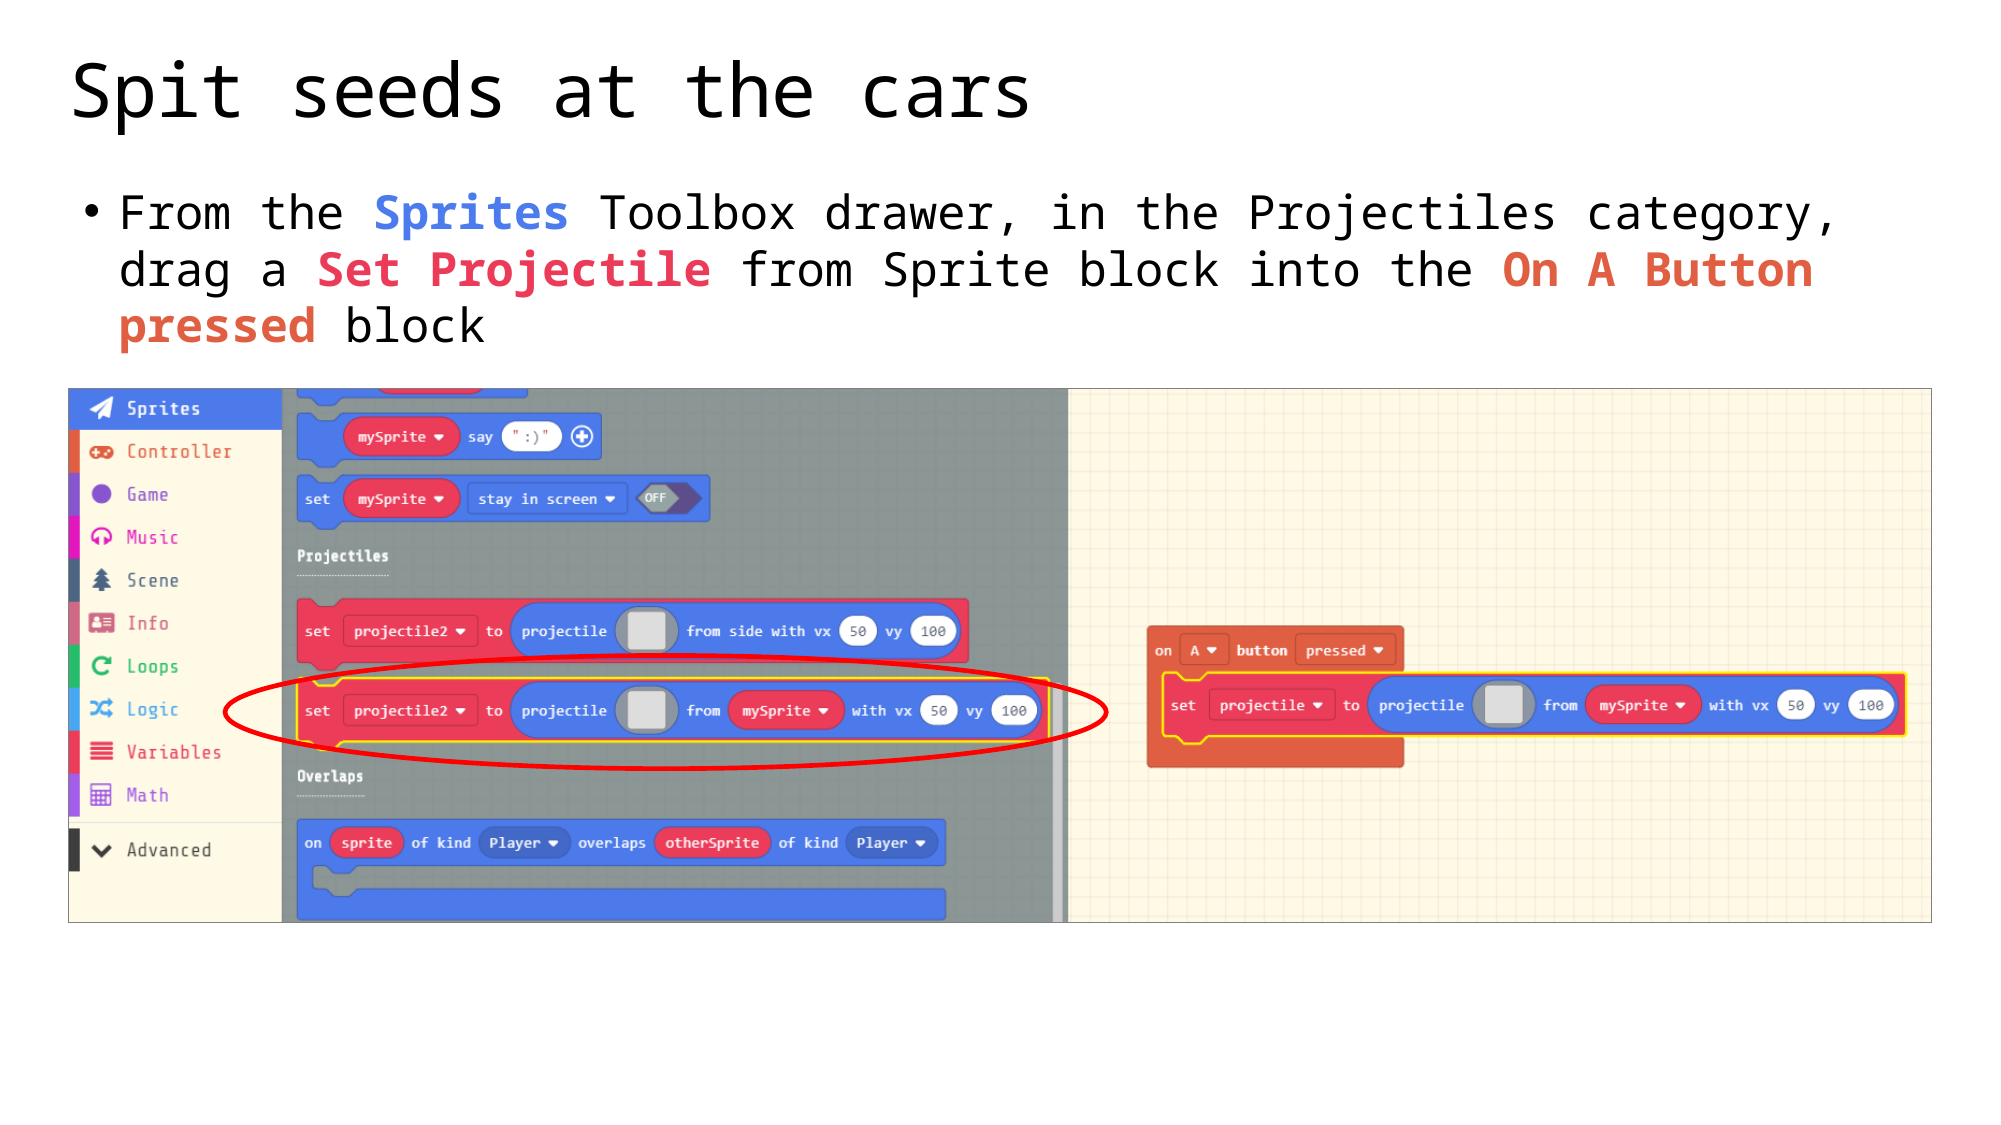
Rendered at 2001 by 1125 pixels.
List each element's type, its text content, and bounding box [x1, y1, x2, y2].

title Spit seeds at the cars [68, 42, 1932, 143]
picture [68, 387, 1932, 924]
text_box From the Sprites Toolbox drawer, in the Projectiles category, drag a Set Projectile from Sprite block into the On A Button pressed block [68, 175, 1932, 360]
